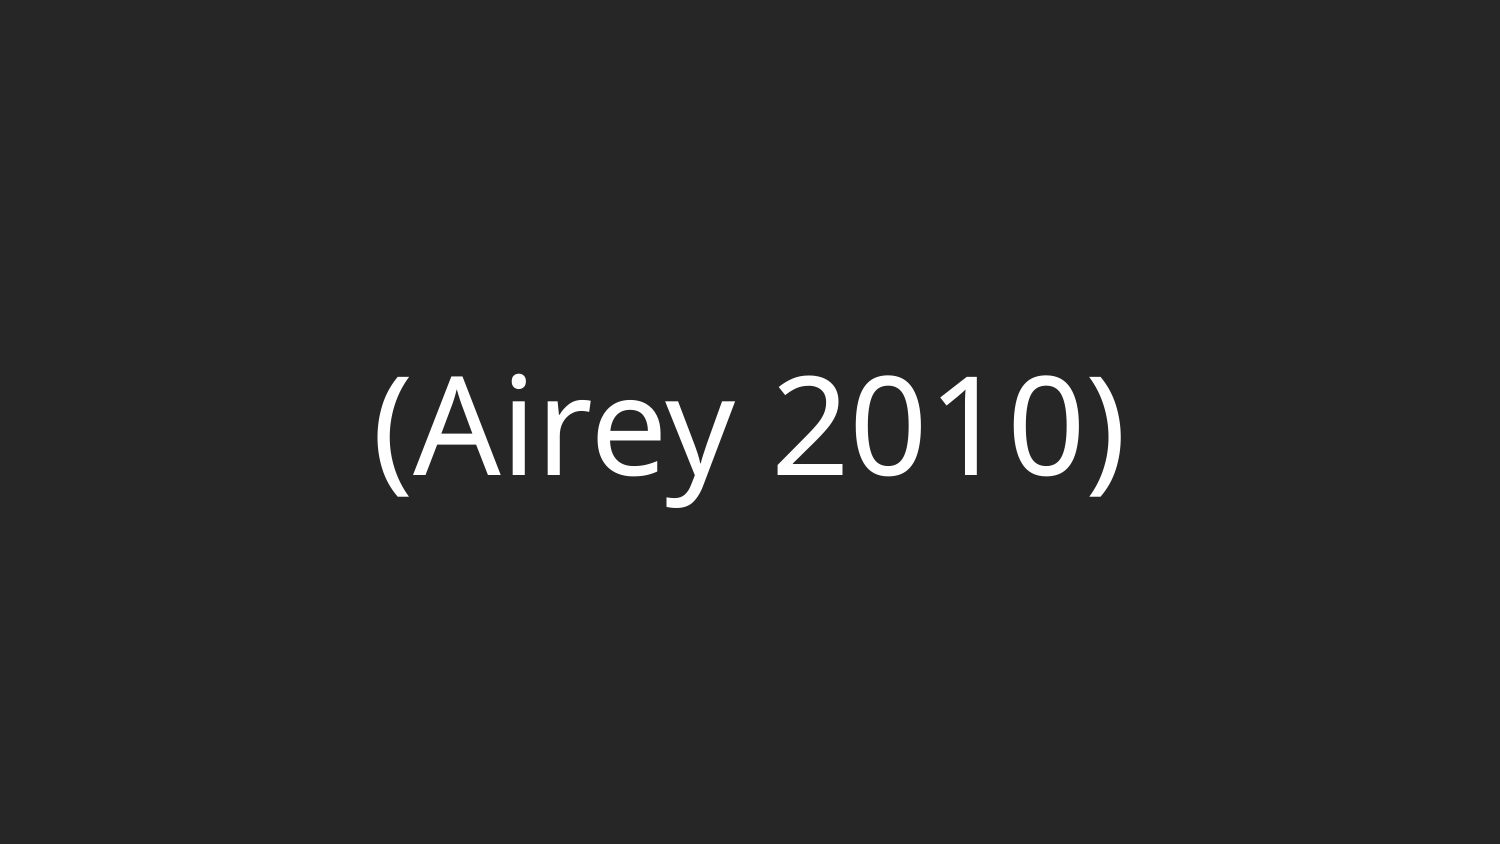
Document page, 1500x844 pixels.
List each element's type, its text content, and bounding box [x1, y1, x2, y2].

text_box (Airey 2010) [62, 331, 1438, 511]
